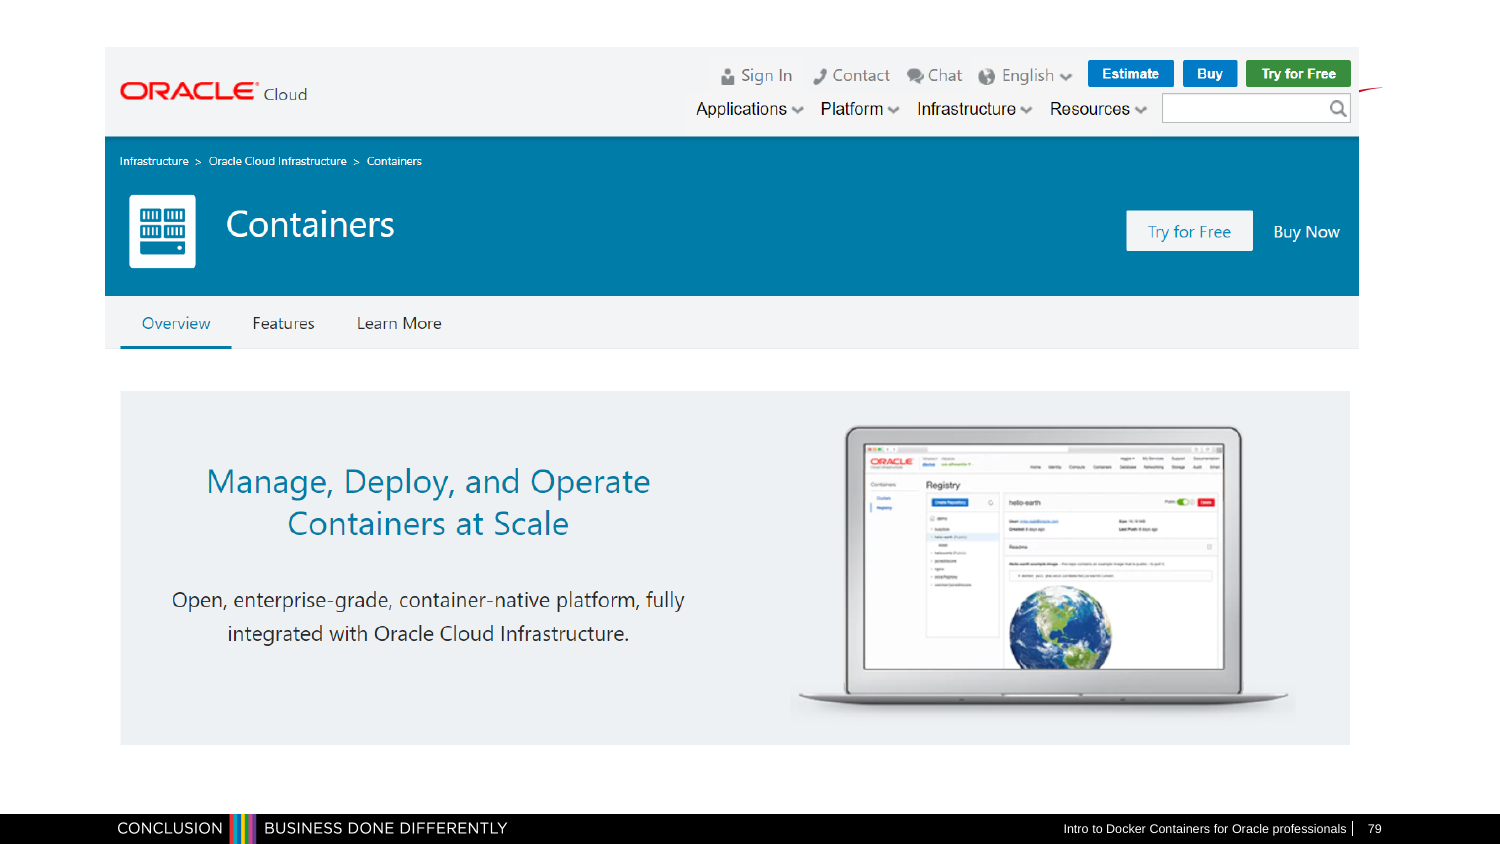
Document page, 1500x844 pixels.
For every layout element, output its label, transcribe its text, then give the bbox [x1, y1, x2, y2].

picture [0, 814, 236, 844]
picture [1359, 58, 1388, 106]
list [105, 47, 1359, 786]
slide_number 79 [1358, 820, 1382, 839]
footer Intro to Docker Containers for Oracle professionals [814, 820, 1347, 839]
picture [239, 814, 1500, 844]
